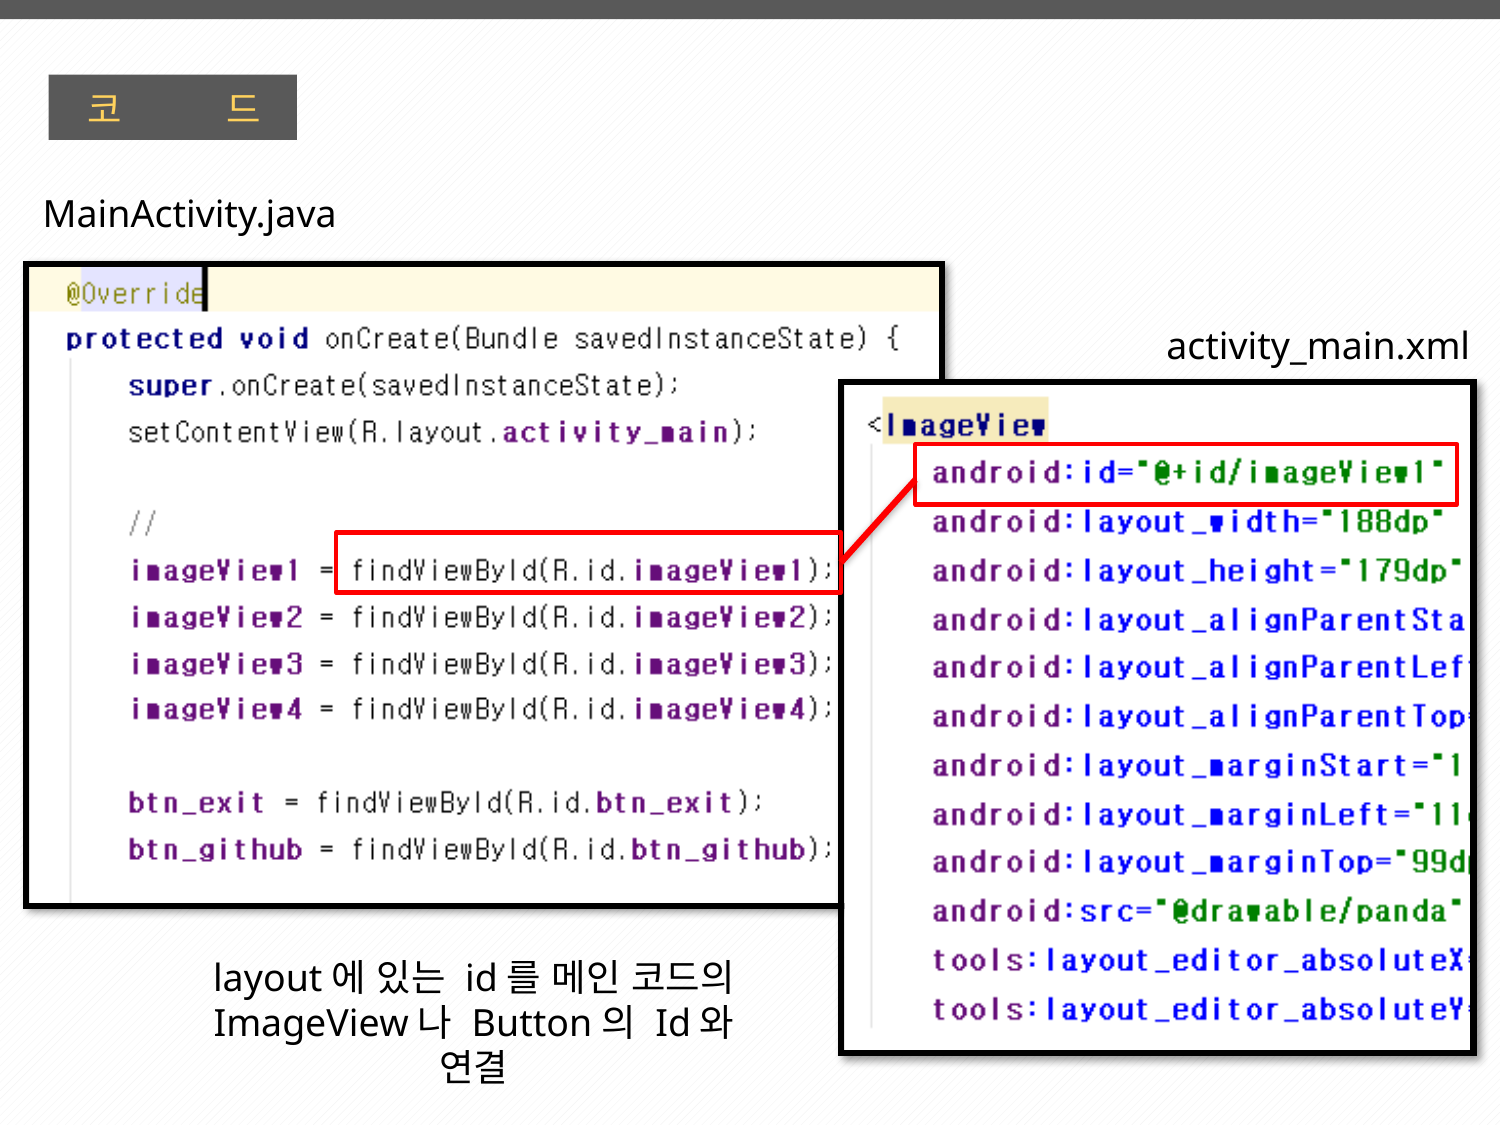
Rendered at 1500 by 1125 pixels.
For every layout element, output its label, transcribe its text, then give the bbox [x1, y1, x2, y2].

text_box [840, 479, 916, 563]
text_box MainActivity.java [27, 182, 371, 242]
text_box activity_main.xml [1151, 314, 1500, 375]
text_box [0, 0, 1500, 21]
picture [29, 266, 1471, 1051]
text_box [48, 74, 298, 141]
text_box layout에 있는 id를 메인 코드의 ImageView나 Button의 Id와 연결 [172, 946, 776, 1097]
